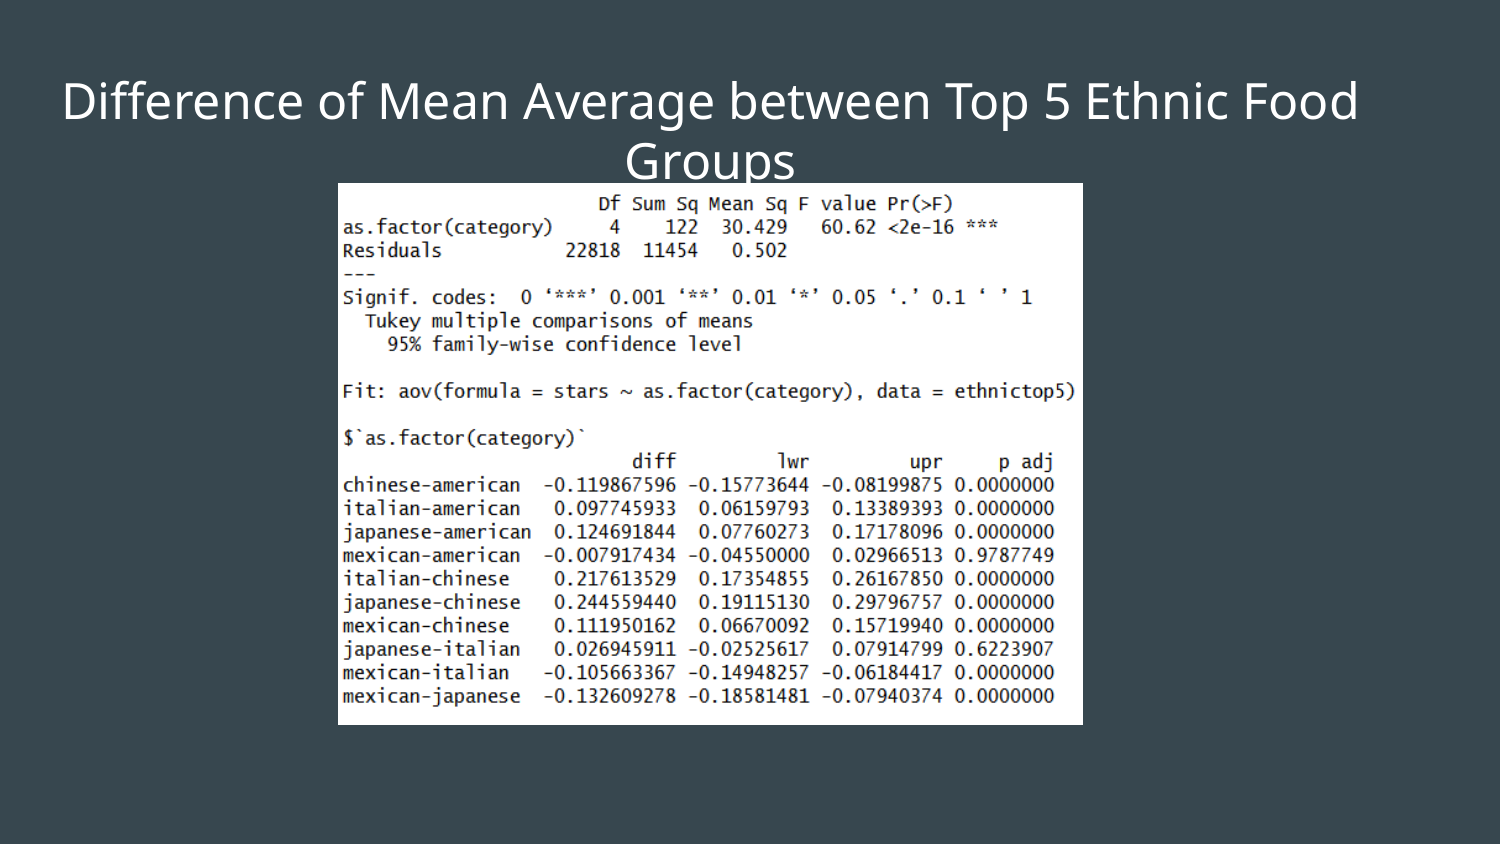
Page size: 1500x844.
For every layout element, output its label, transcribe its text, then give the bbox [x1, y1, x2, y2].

title Difference of Mean Average between Top 5 Ethnic Food Groups [40, 54, 1382, 152]
picture [338, 182, 1084, 725]
